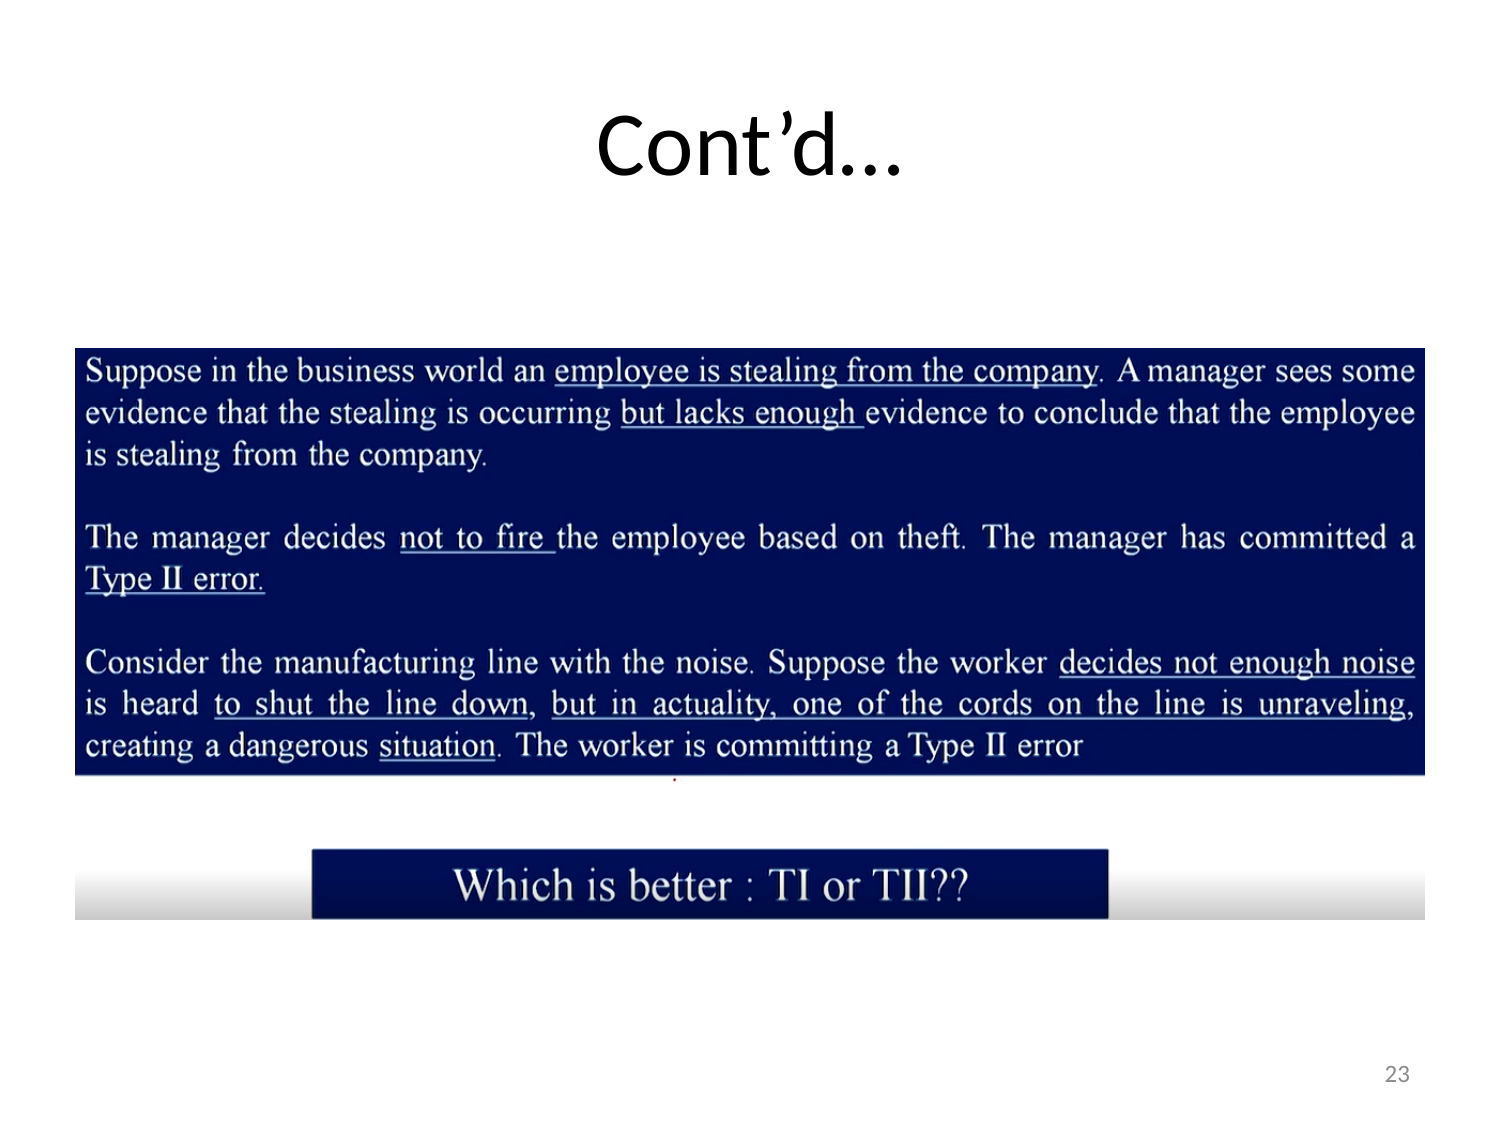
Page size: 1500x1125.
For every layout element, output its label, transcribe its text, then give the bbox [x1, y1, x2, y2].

title Cont’d… [75, 45, 1425, 233]
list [74, 347, 1426, 920]
slide_number 23 [1074, 1042, 1425, 1103]
